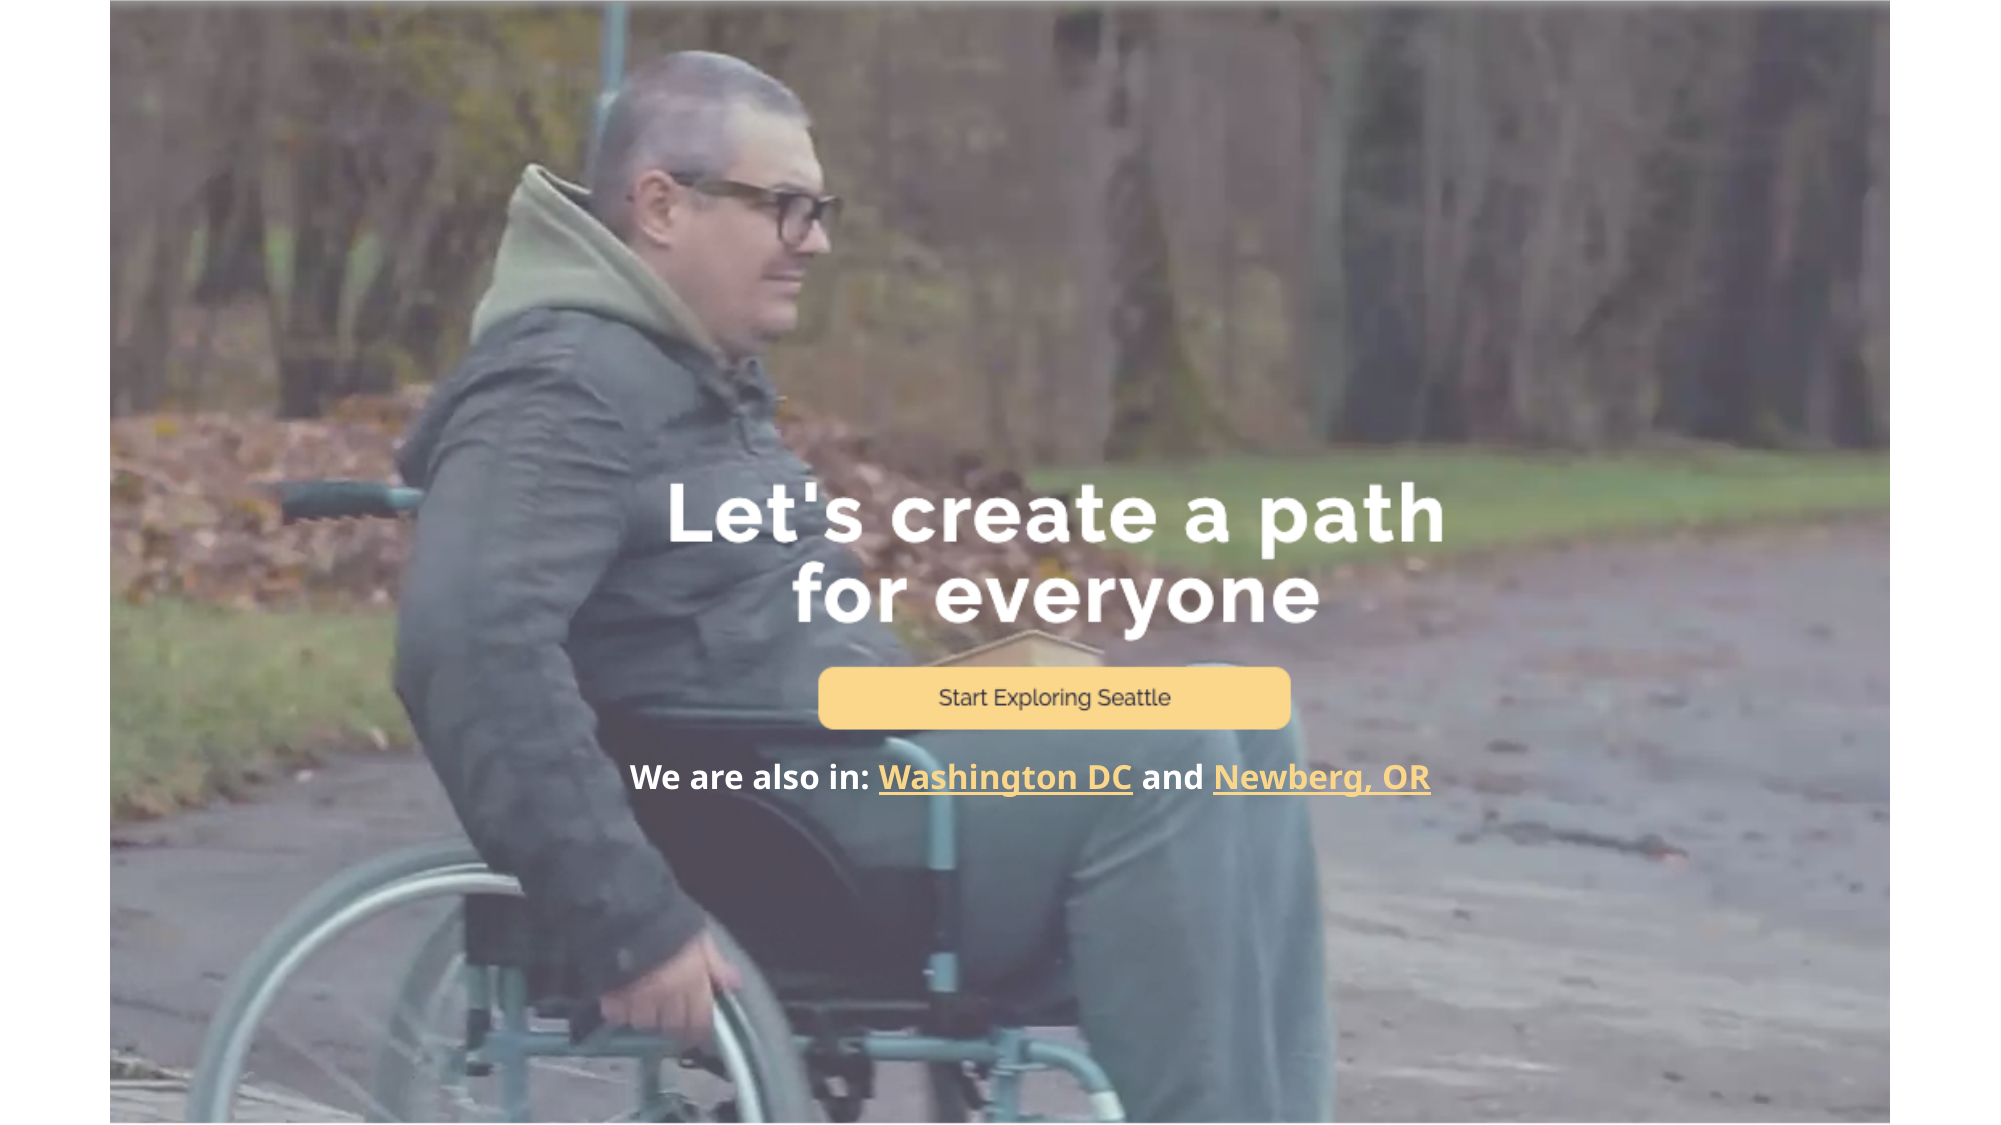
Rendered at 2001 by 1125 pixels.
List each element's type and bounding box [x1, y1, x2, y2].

picture [110, 0, 1890, 1125]
